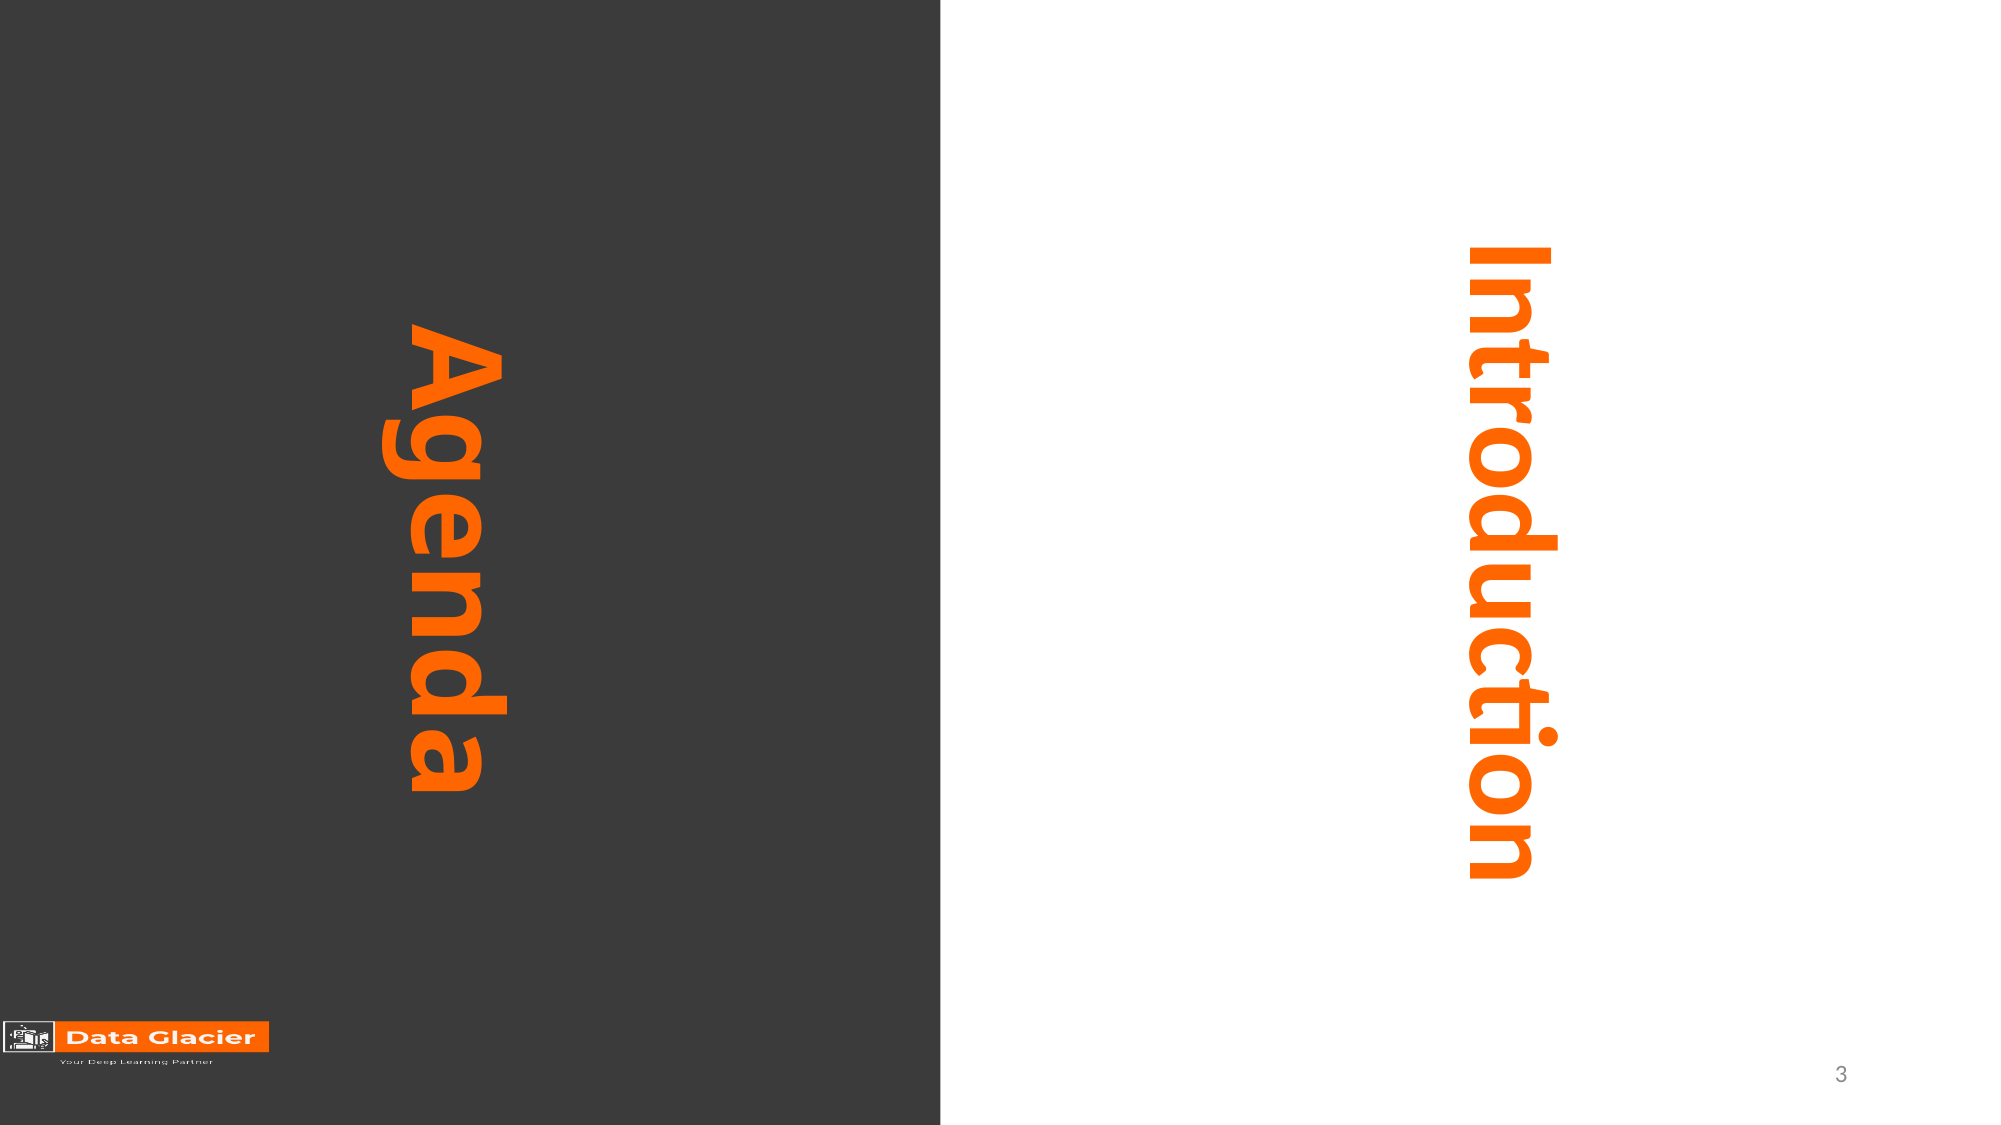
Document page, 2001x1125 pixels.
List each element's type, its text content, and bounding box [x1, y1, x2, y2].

subtitle Introduction [940, 0, 2000, 1125]
picture [0, 961, 272, 1125]
title Agenda [0, 0, 940, 1125]
slide_number 3 [1412, 1042, 1863, 1103]
